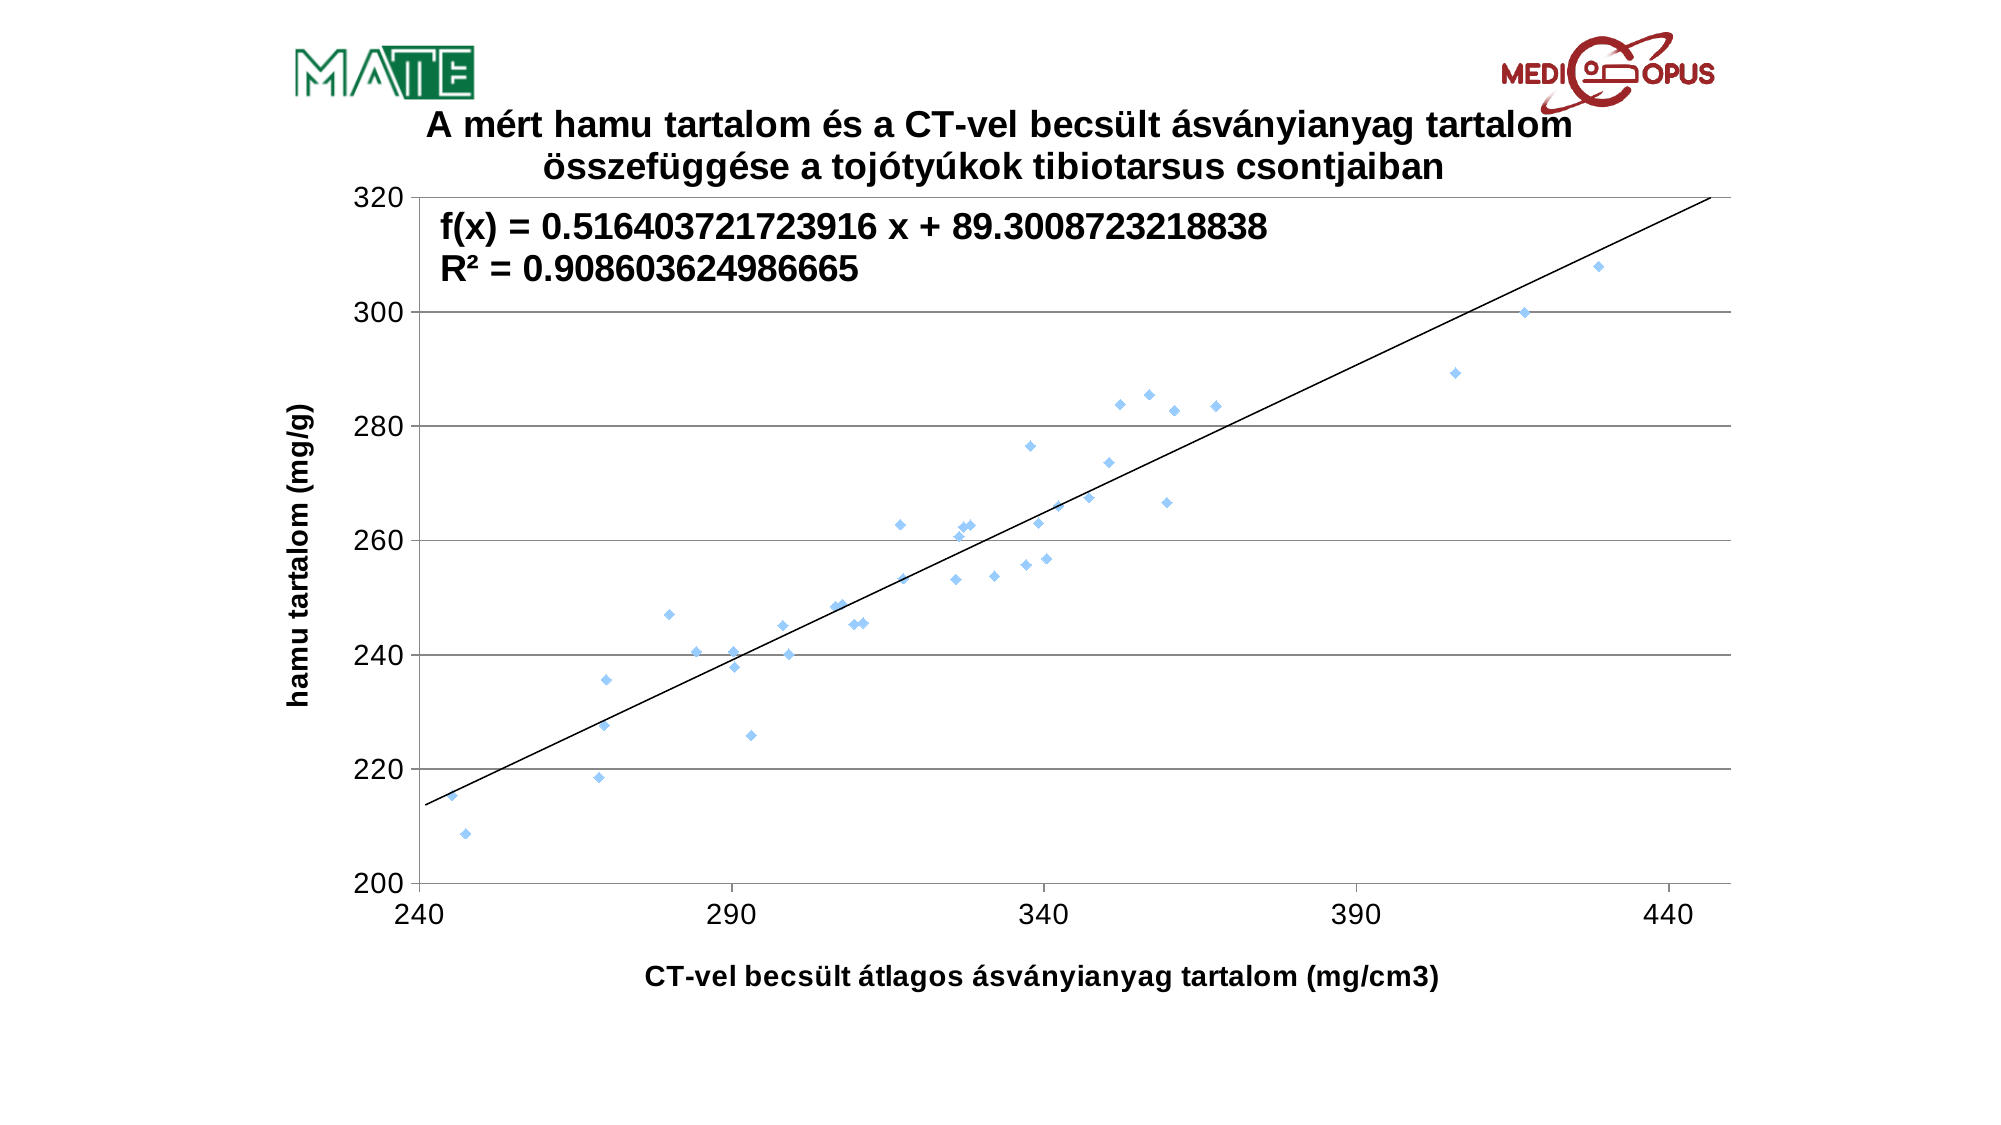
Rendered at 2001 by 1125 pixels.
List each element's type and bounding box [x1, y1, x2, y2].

text_box [281, 27, 1719, 119]
chart [236, 64, 1763, 1061]
